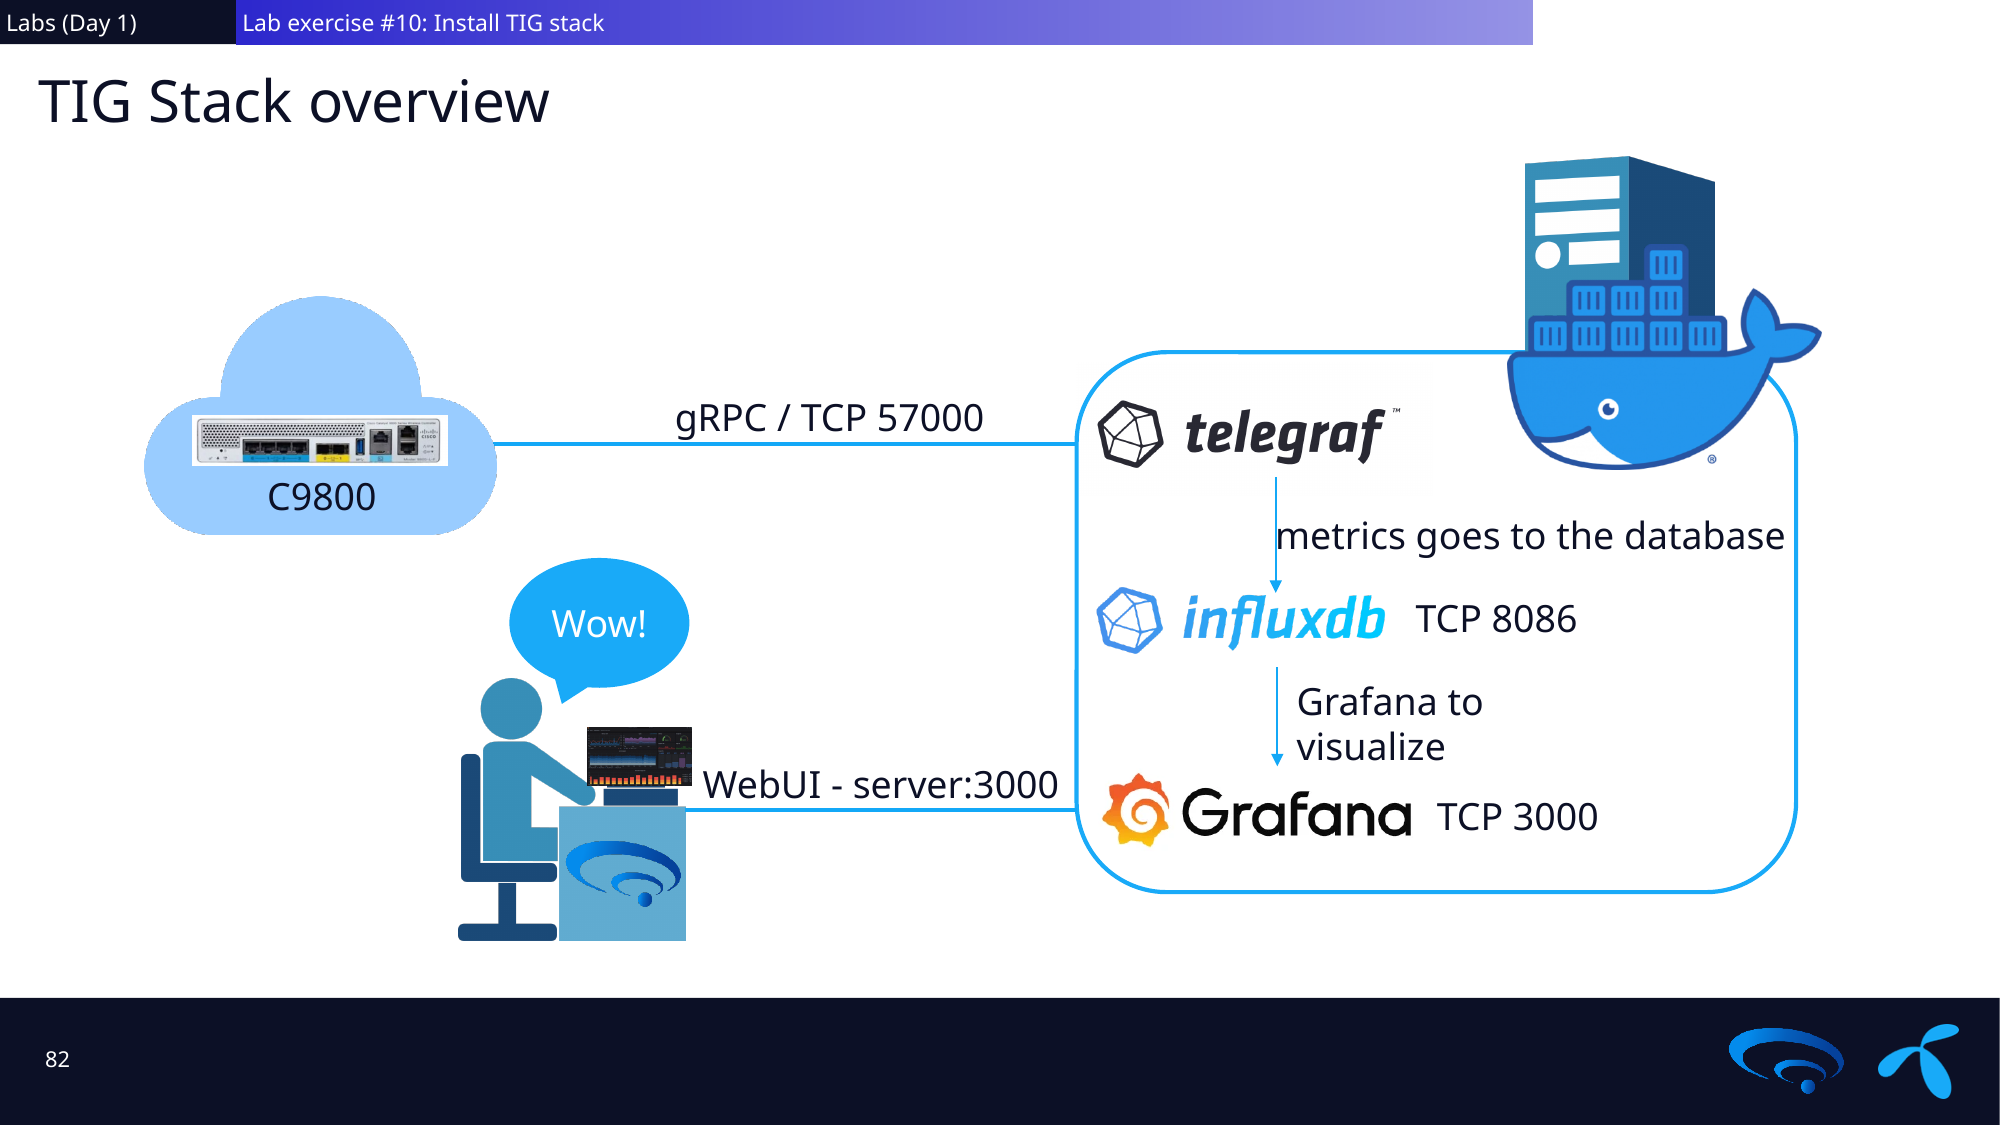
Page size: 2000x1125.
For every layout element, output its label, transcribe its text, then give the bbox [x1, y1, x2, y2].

text_box gRPC / TCP 57000 [660, 386, 1000, 443]
slide_number 82 [45, 1023, 193, 1098]
text_box [1074, 503, 1271, 514]
text_box [1102, 350, 1799, 895]
picture [1076, 362, 1433, 497]
picture [458, 678, 771, 942]
text_box WebUI - server:3000 [691, 754, 1075, 809]
footer Labs (Day 1) [0, 0, 236, 45]
title TIG Stack overview [38, 14, 1861, 192]
text_box Lab exercise #10: Install TIG stack [236, 0, 1533, 45]
picture [1652, 1002, 1959, 1119]
text_box [1075, 814, 1079, 831]
picture [143, 295, 497, 535]
picture [1507, 156, 1822, 471]
text_box [1074, 733, 1272, 812]
picture [959, 515, 1523, 725]
picture [1084, 753, 1433, 860]
text_box Wow! [507, 555, 692, 676]
